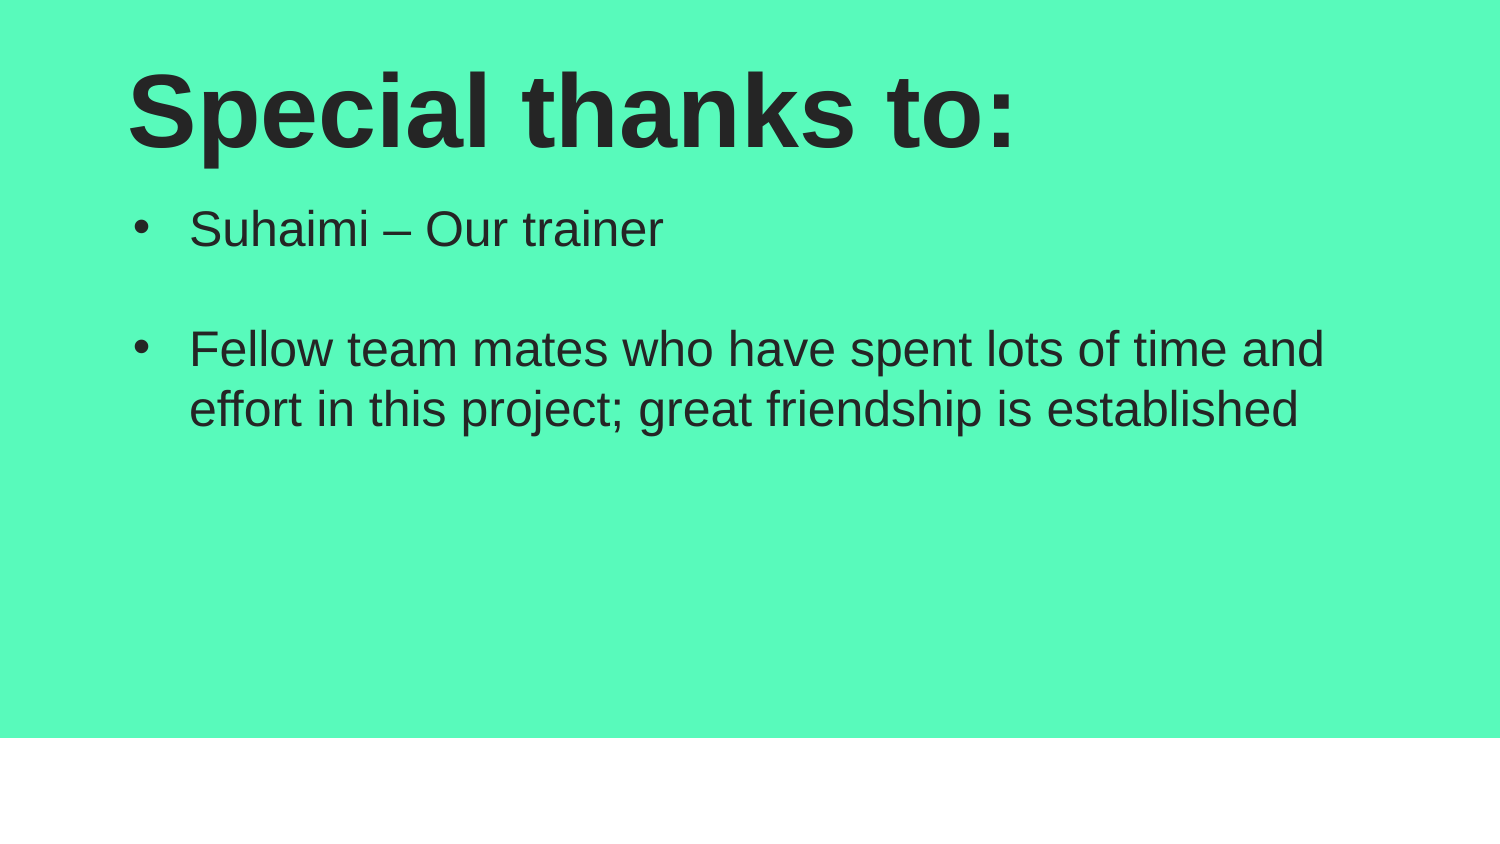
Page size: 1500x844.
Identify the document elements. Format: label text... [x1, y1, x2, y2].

title Special thanks to: [127, 43, 1320, 185]
list Suhaimi – Our trainer Fellow team mates who have spent lots of time and effort in this project; great friendship is established [132, 196, 1368, 671]
